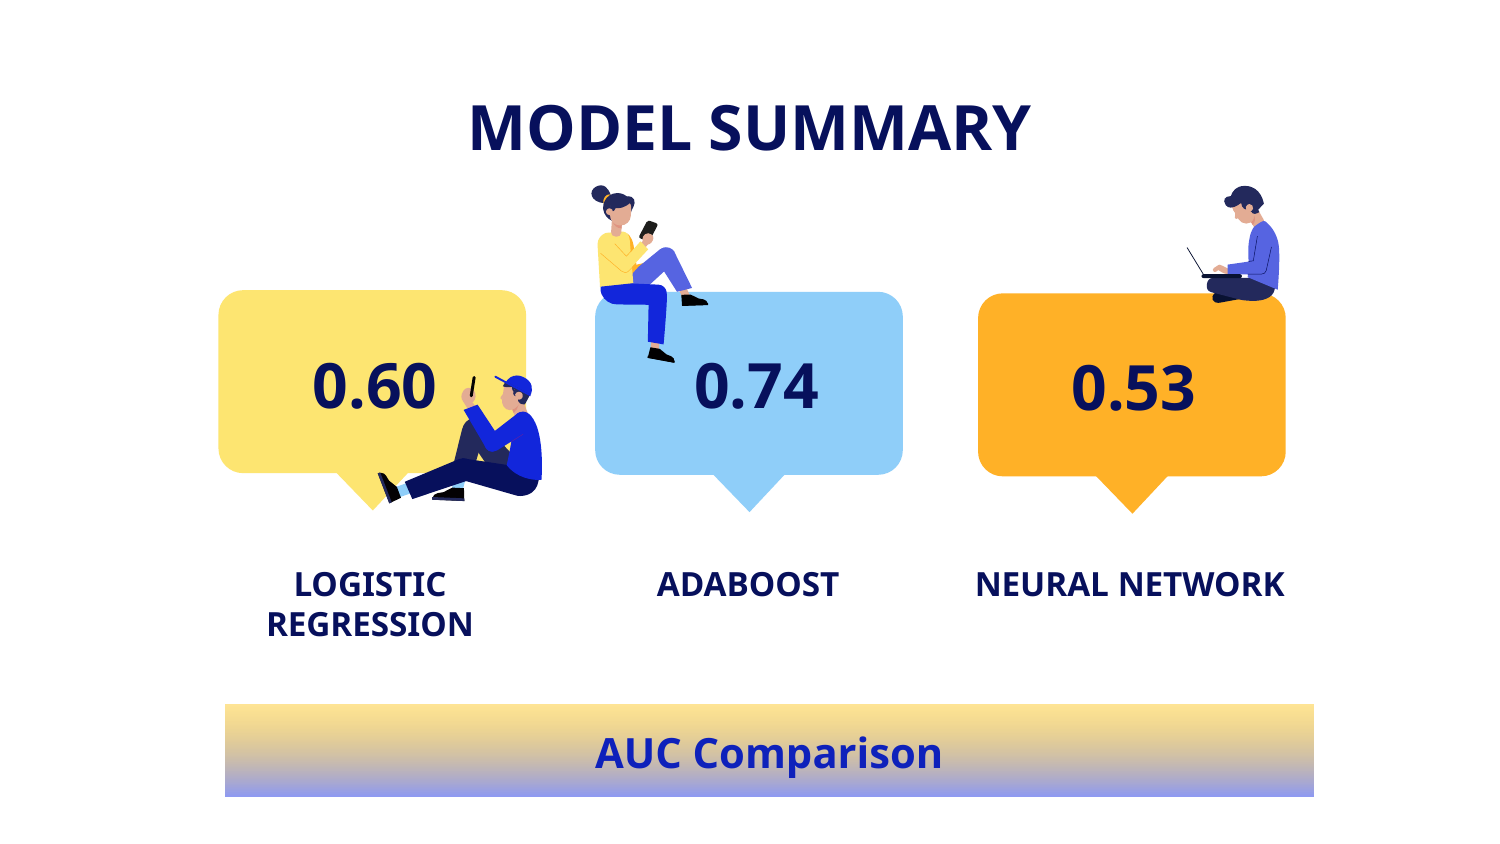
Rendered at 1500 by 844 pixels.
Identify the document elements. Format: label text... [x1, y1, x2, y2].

title 0.74 [660, 331, 854, 426]
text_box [587, 185, 709, 364]
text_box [1186, 185, 1282, 304]
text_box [377, 375, 545, 504]
title 0.60 [269, 331, 482, 426]
title MODEL SUMMARY [75, 72, 1425, 167]
title ADABOOST [564, 547, 933, 621]
text_box AUC Comparison [225, 704, 1314, 797]
title 0.53 [1037, 333, 1231, 428]
title NEURAL NETWORK [946, 547, 1314, 621]
title LOGISTIC REGRESSION [186, 547, 554, 621]
